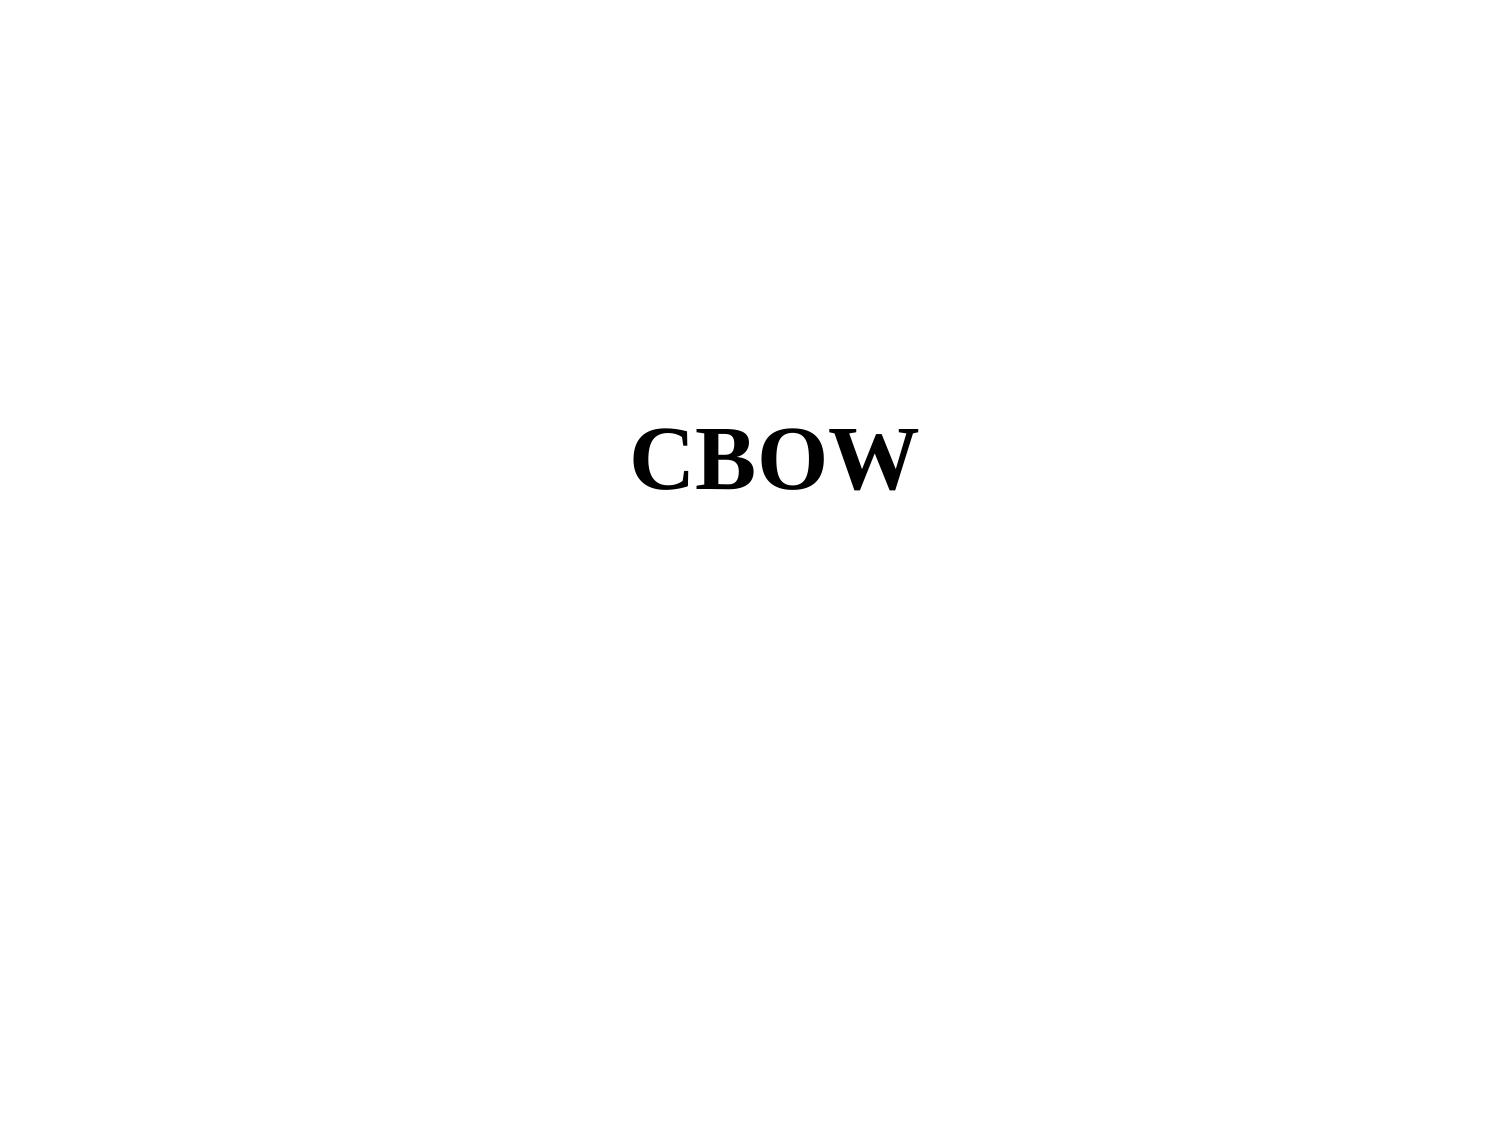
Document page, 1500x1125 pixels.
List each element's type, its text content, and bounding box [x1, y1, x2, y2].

title CBOW [137, 441, 1413, 684]
